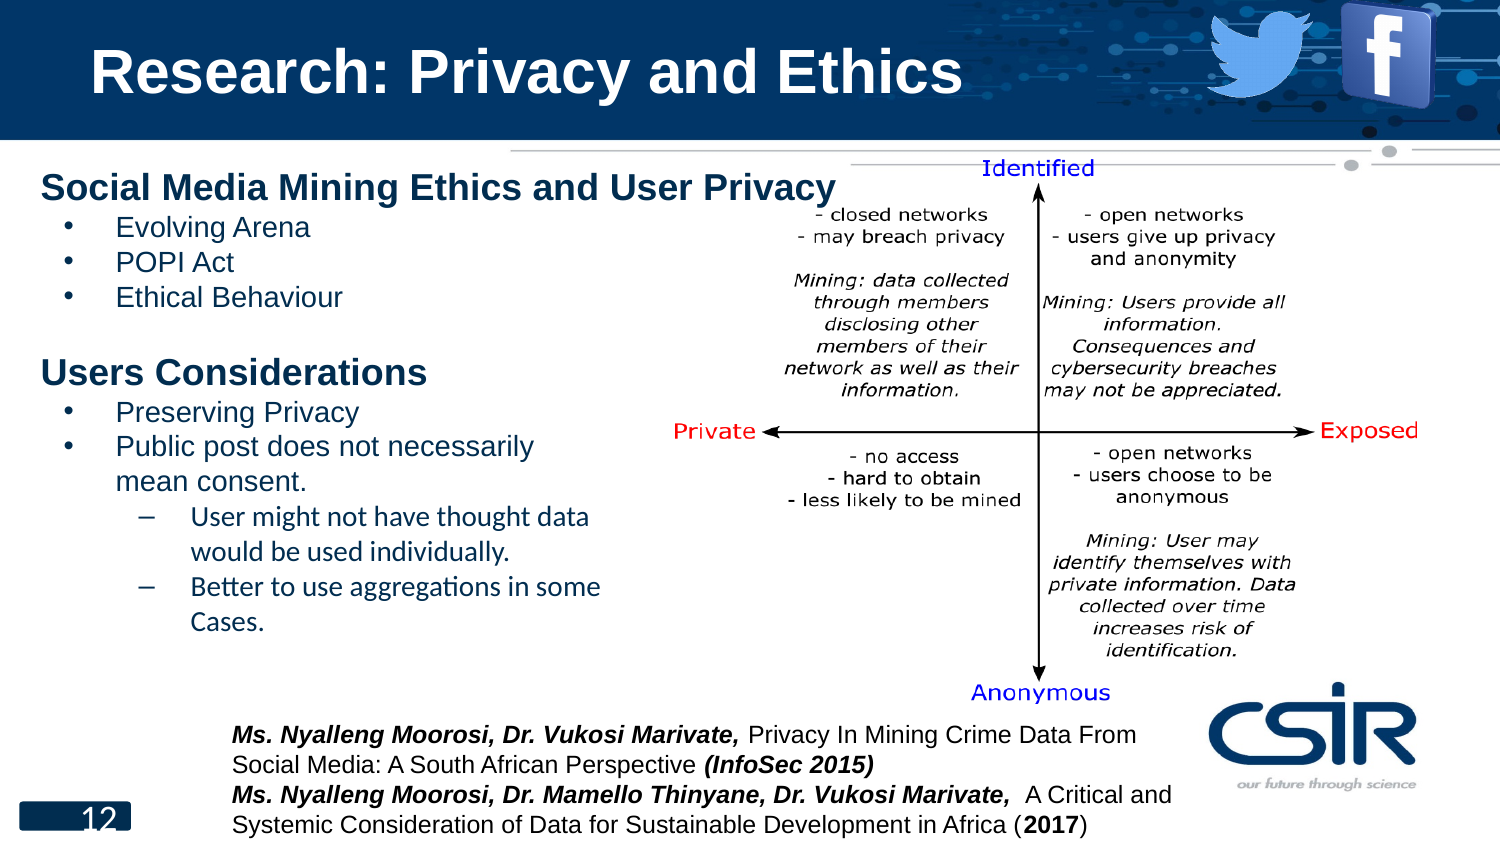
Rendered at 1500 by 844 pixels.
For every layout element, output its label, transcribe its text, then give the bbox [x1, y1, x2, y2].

title Research: Privacy and Ethics [75, 16, 1425, 121]
list Social Media Mining Ethics and User Privacy Evolving Arena POPI Act Ethical Behaviour Users Considerations Preserving Privacy Public post does not necessarily mean consent. User might not have thought data would be used individually. Better to use aggregations in some Cases. [25, 147, 968, 759]
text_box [216, 159, 1417, 809]
picture [0, 0, 1500, 844]
